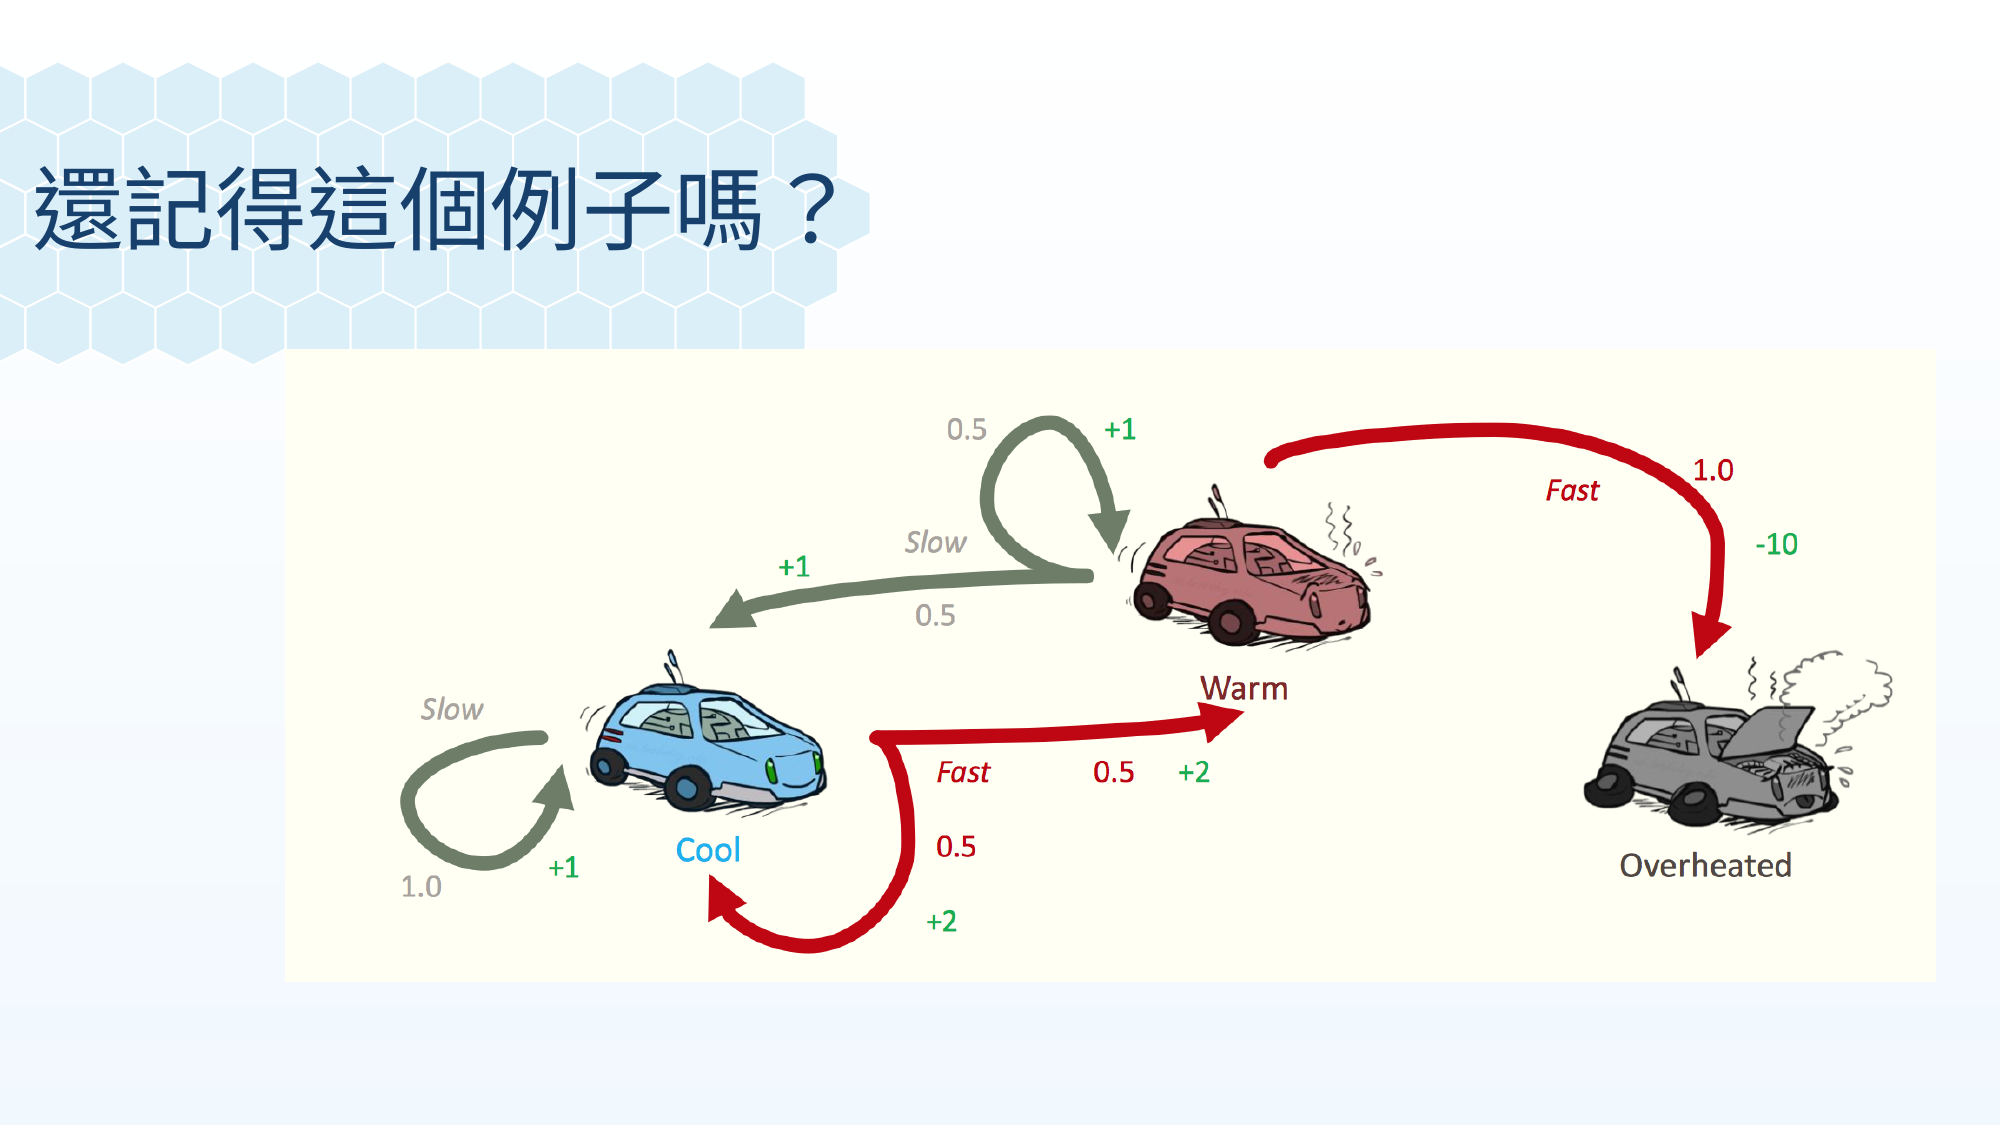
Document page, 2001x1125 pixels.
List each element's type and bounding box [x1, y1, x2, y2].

text_box [0, 61, 871, 366]
picture [285, 349, 1936, 982]
